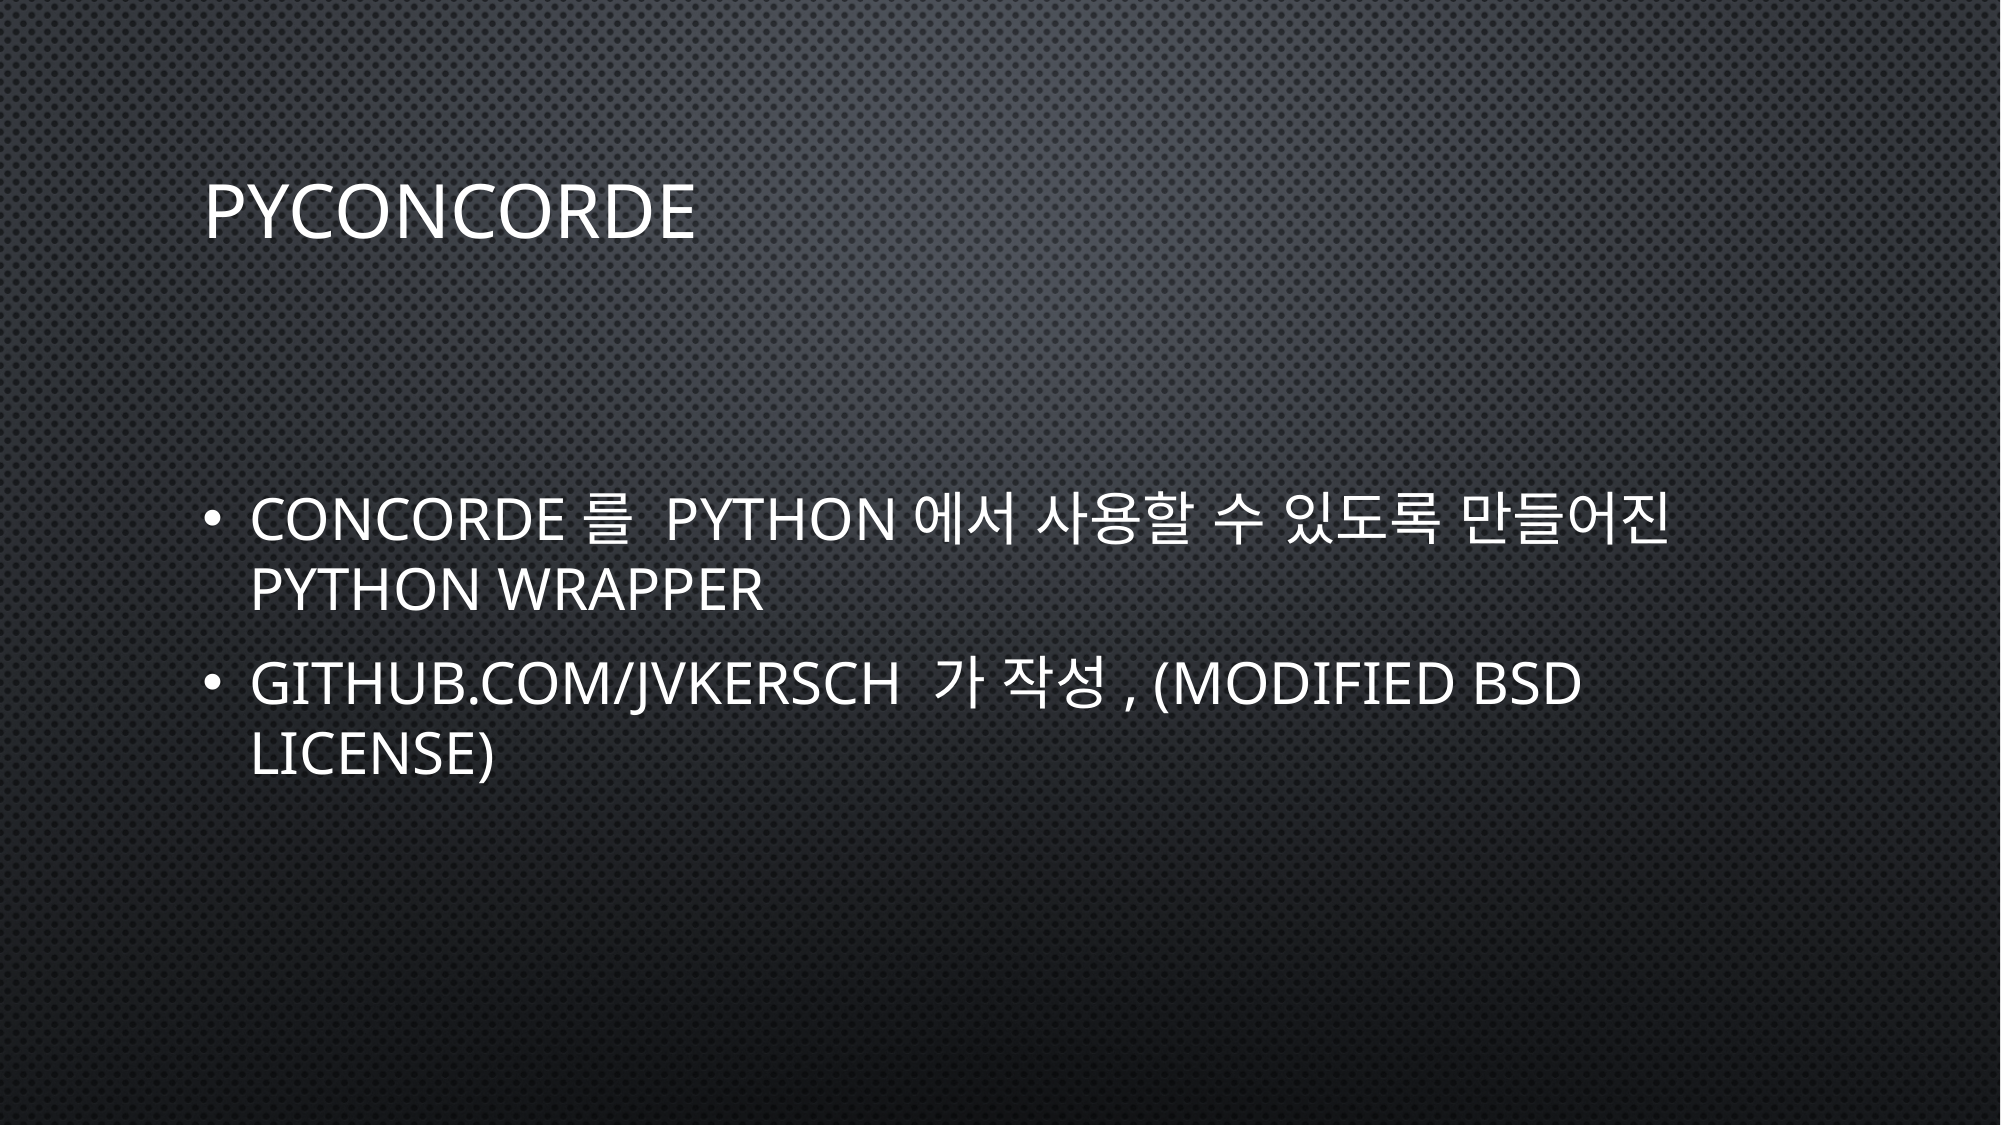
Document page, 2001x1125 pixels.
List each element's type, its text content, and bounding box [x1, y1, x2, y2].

list Concorde를 Python에서 사용할 수 있도록 만들어진 Python wrapper github.com/jvkersch 가 작성, (Modified BSD License) [187, 318, 1813, 950]
title Pyconcorde [187, 99, 1813, 318]
